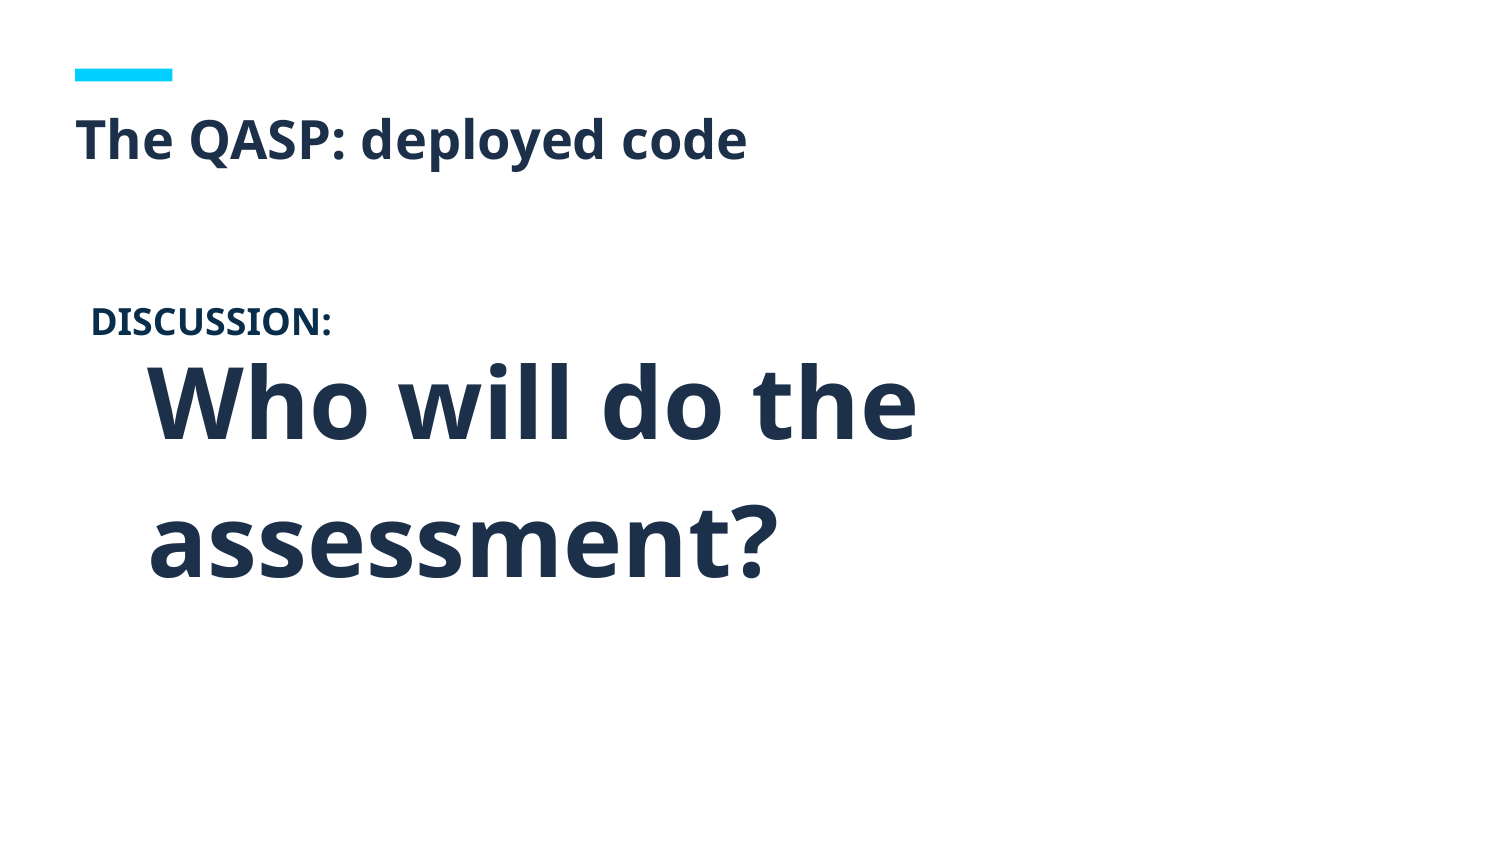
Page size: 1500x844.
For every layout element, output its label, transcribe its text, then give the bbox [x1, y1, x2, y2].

text_box The QASP: deployed code [75, 104, 1300, 240]
list Who will do the assessment? [147, 321, 1428, 821]
text_box DISCUSSION: [75, 282, 541, 358]
